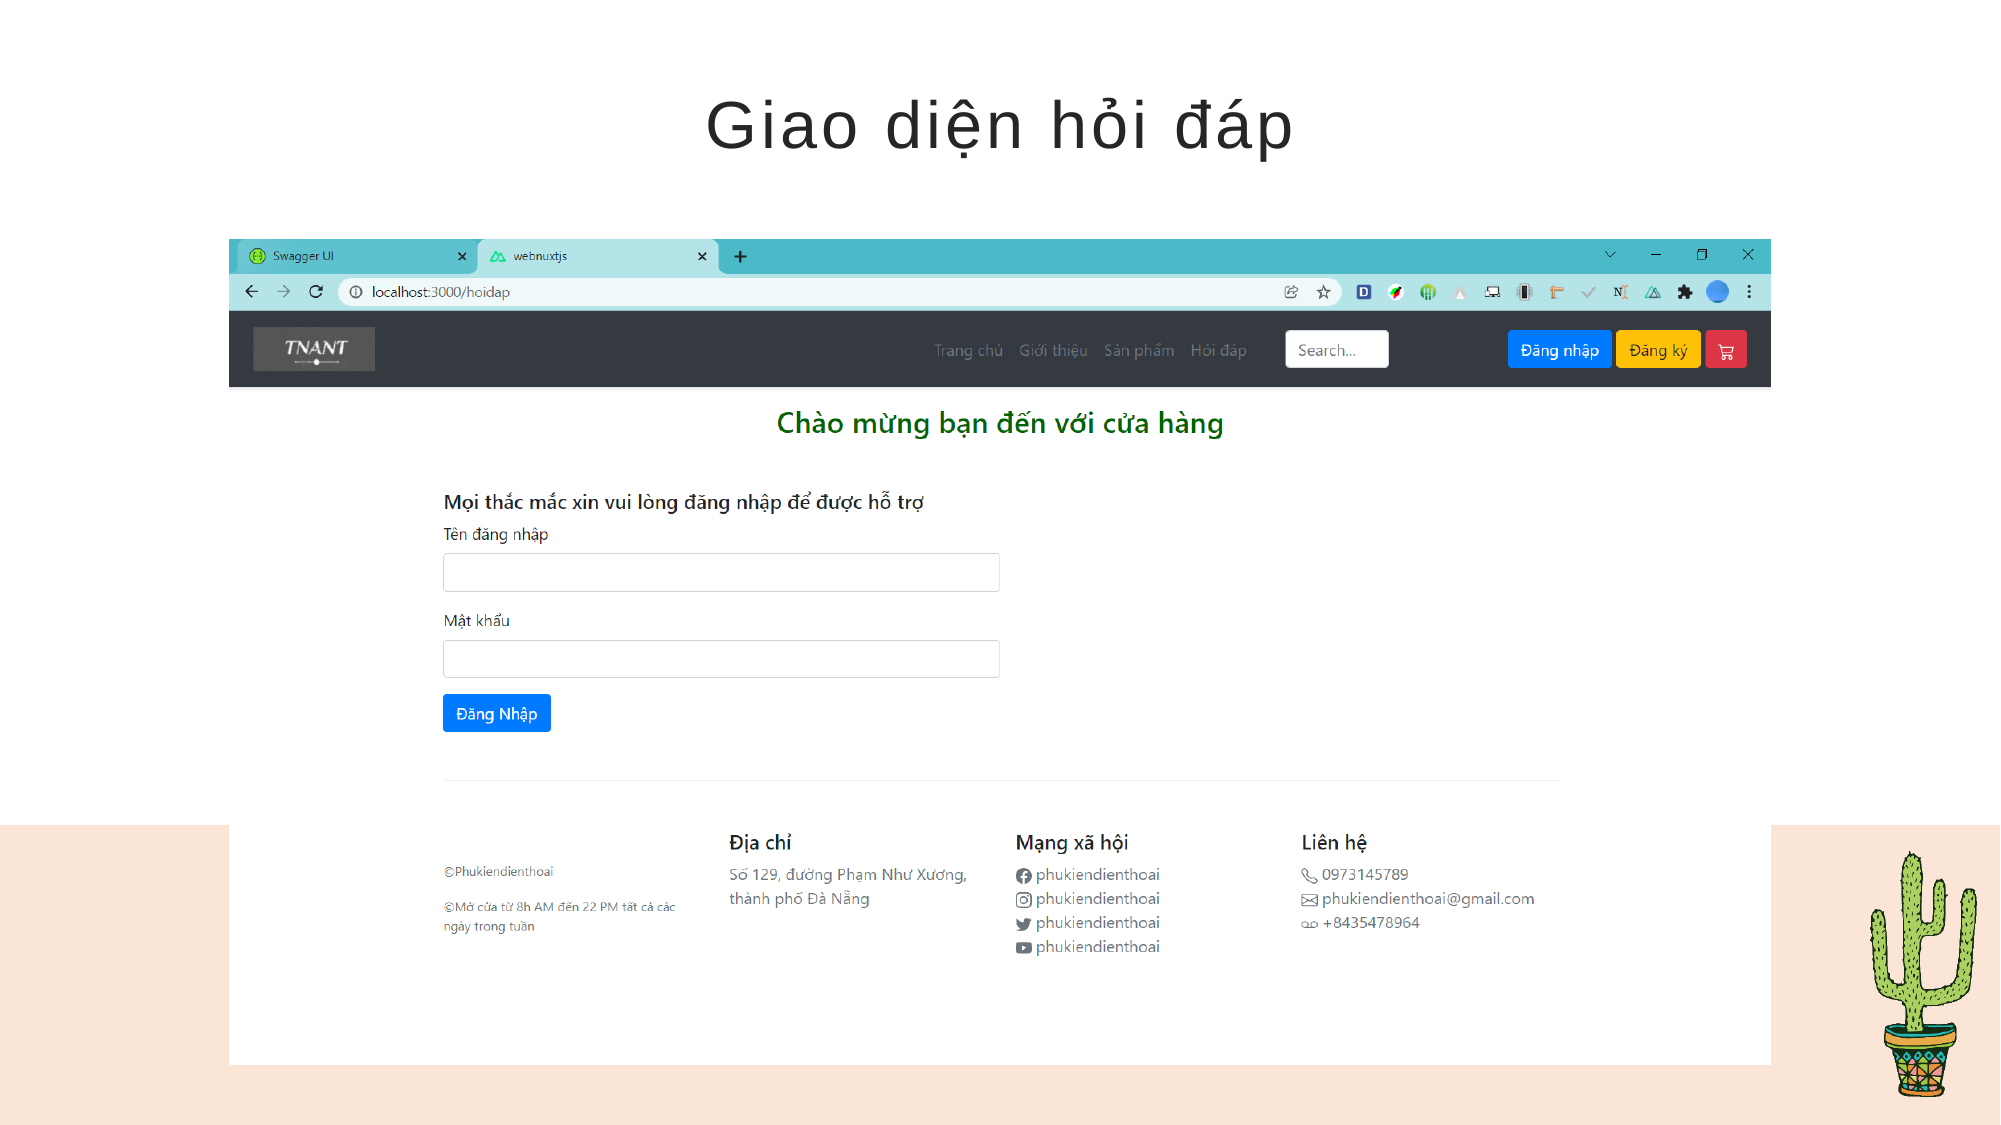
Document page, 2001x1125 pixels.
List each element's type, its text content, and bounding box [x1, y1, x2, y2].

text_box Giao diện hỏi đáp [210, 39, 1790, 205]
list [229, 239, 1771, 1065]
picture [1870, 851, 1977, 1097]
